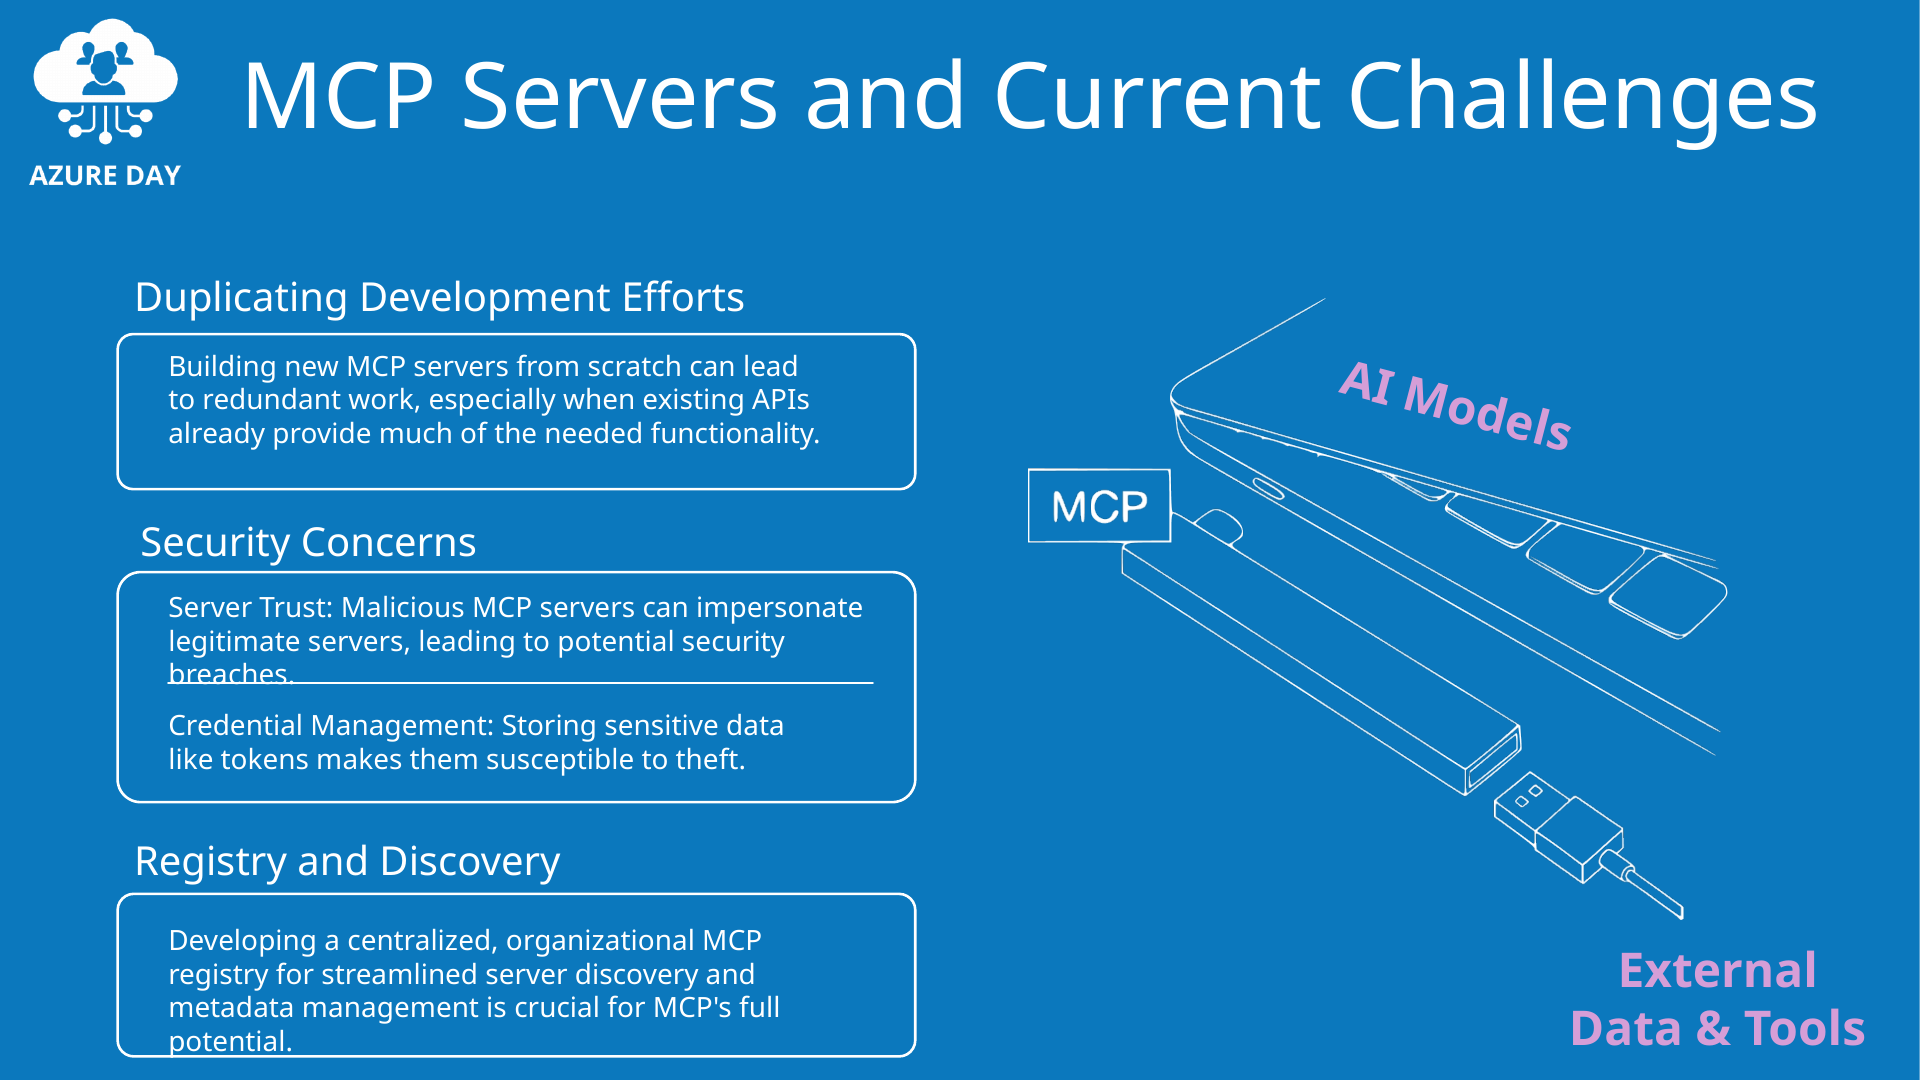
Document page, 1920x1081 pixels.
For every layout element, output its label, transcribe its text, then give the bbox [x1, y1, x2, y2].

text_box External Data & Tools [1568, 903, 1868, 1055]
picture [0, 0, 210, 207]
text_box Server Trust: Malicious MCP servers can impersonate legitimate servers, leading to potential security breaches. [168, 589, 887, 691]
text_box Developing a centralized, organizational MCP registry for streamlined server discovery and metadata management is crucial for MCP's full potential. [168, 922, 857, 1057]
text_box Duplicating Development Efforts [111, 270, 757, 319]
text_box [117, 333, 916, 490]
title MCP Servers and Current Challenges [225, 41, 1920, 129]
text_box [117, 571, 916, 803]
text_box Credential Management: Storing sensitive data like tokens makes them susceptible to theft. [168, 707, 867, 775]
text_box Registry and Discovery [111, 835, 562, 884]
text_box Security Concerns [117, 515, 492, 565]
text_box Building new MCP servers from scratch can lead to redundant work, especially when existing APIs already provide much of the needed functionality. [168, 348, 857, 449]
picture [1028, 298, 1728, 920]
text_box [117, 893, 916, 1057]
